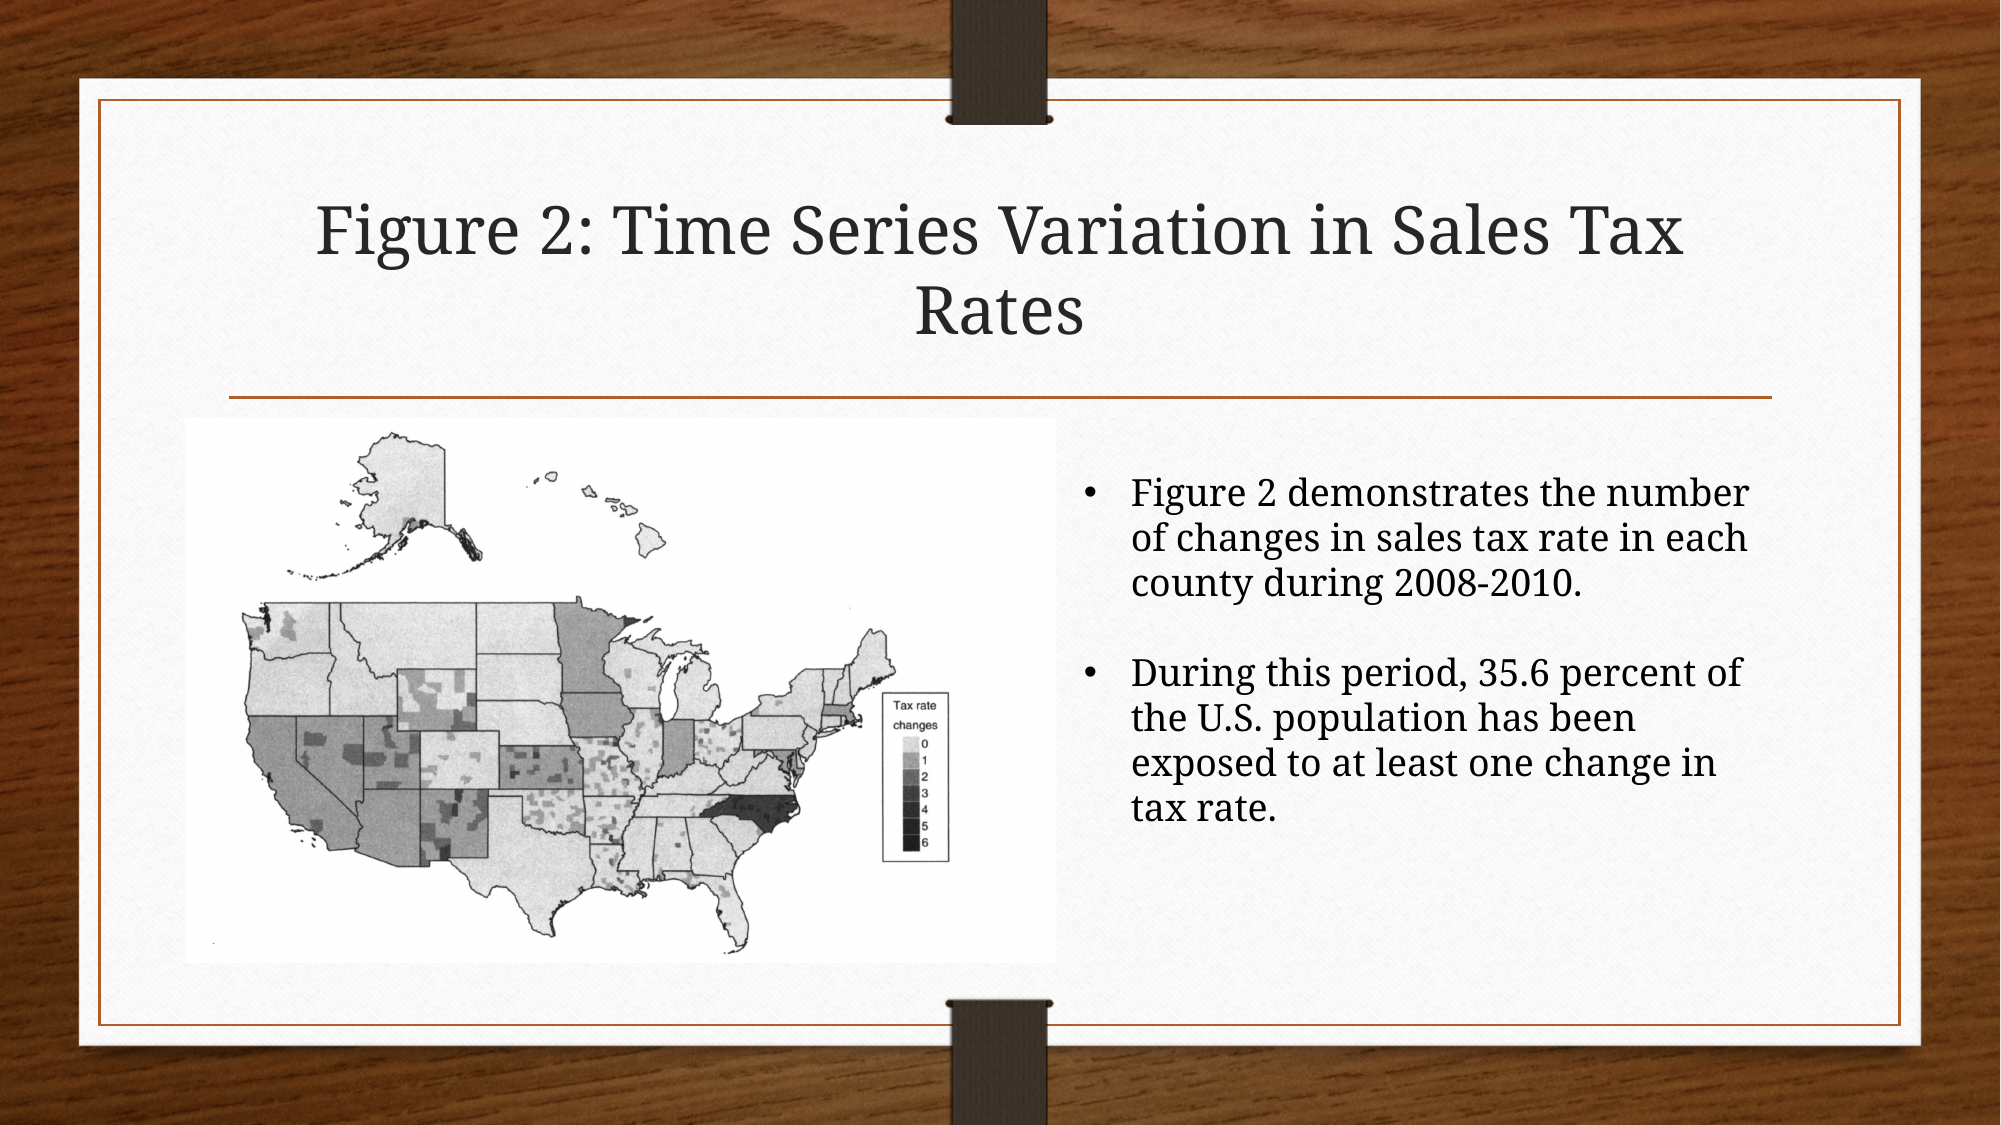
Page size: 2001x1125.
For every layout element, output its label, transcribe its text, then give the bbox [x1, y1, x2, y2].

text_box Figure 2 demonstrates the number of changes in sales tax rate in each county during 2008-2010. During this period, 35.6 percent of the U.S. population has been exposed to at least one change in tax rate. [1069, 461, 1774, 836]
picture [0, 0, 948, 1125]
picture [101, 0, 2001, 1125]
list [184, 418, 1057, 964]
title Figure 2: Time Series Variation in Sales Tax Rates [212, 161, 1788, 375]
